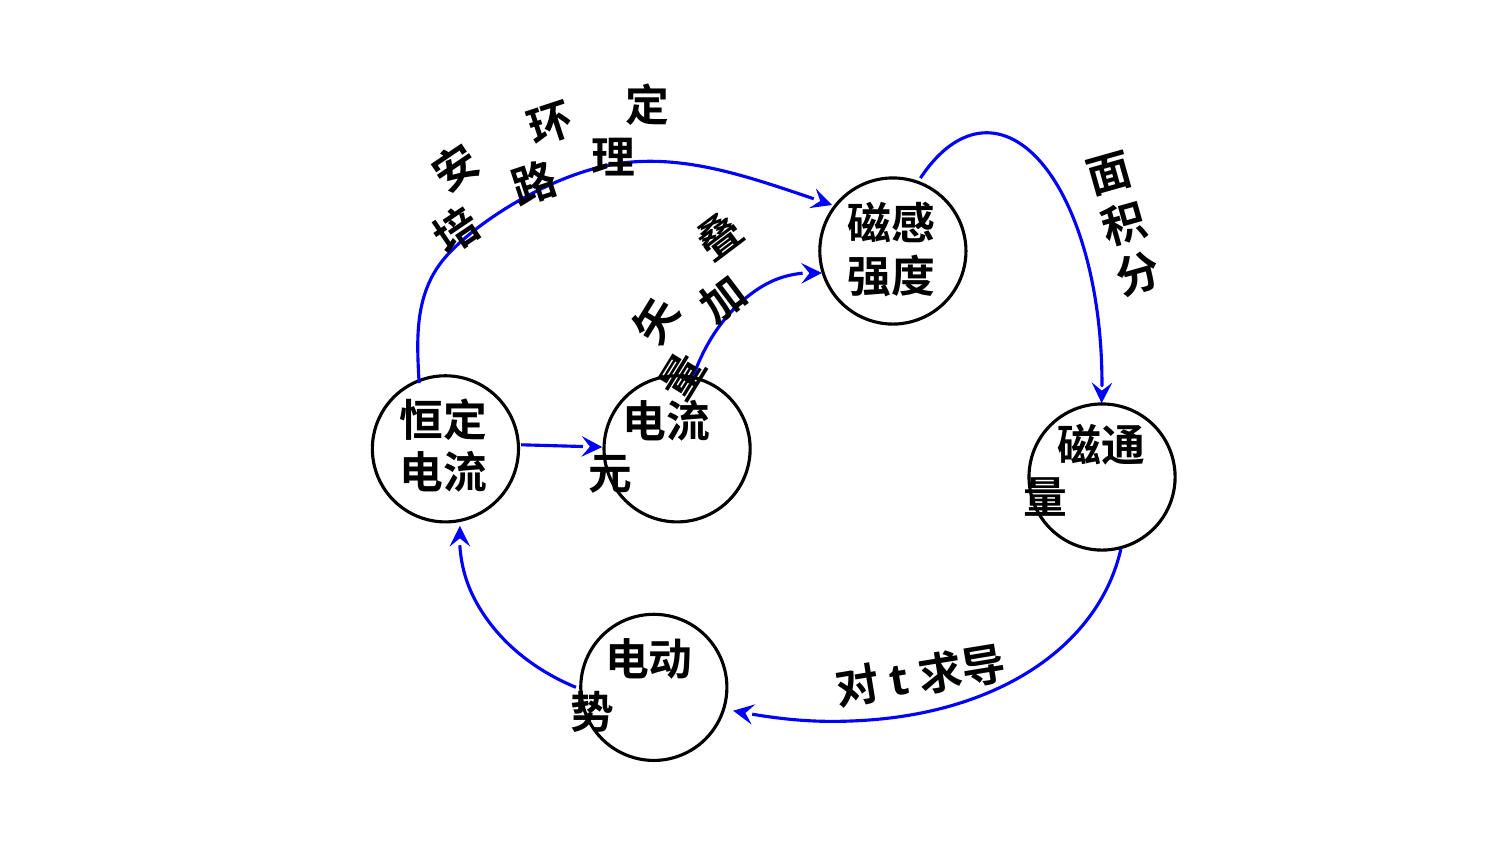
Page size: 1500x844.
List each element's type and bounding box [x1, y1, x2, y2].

text_box [331, 97, 1185, 761]
